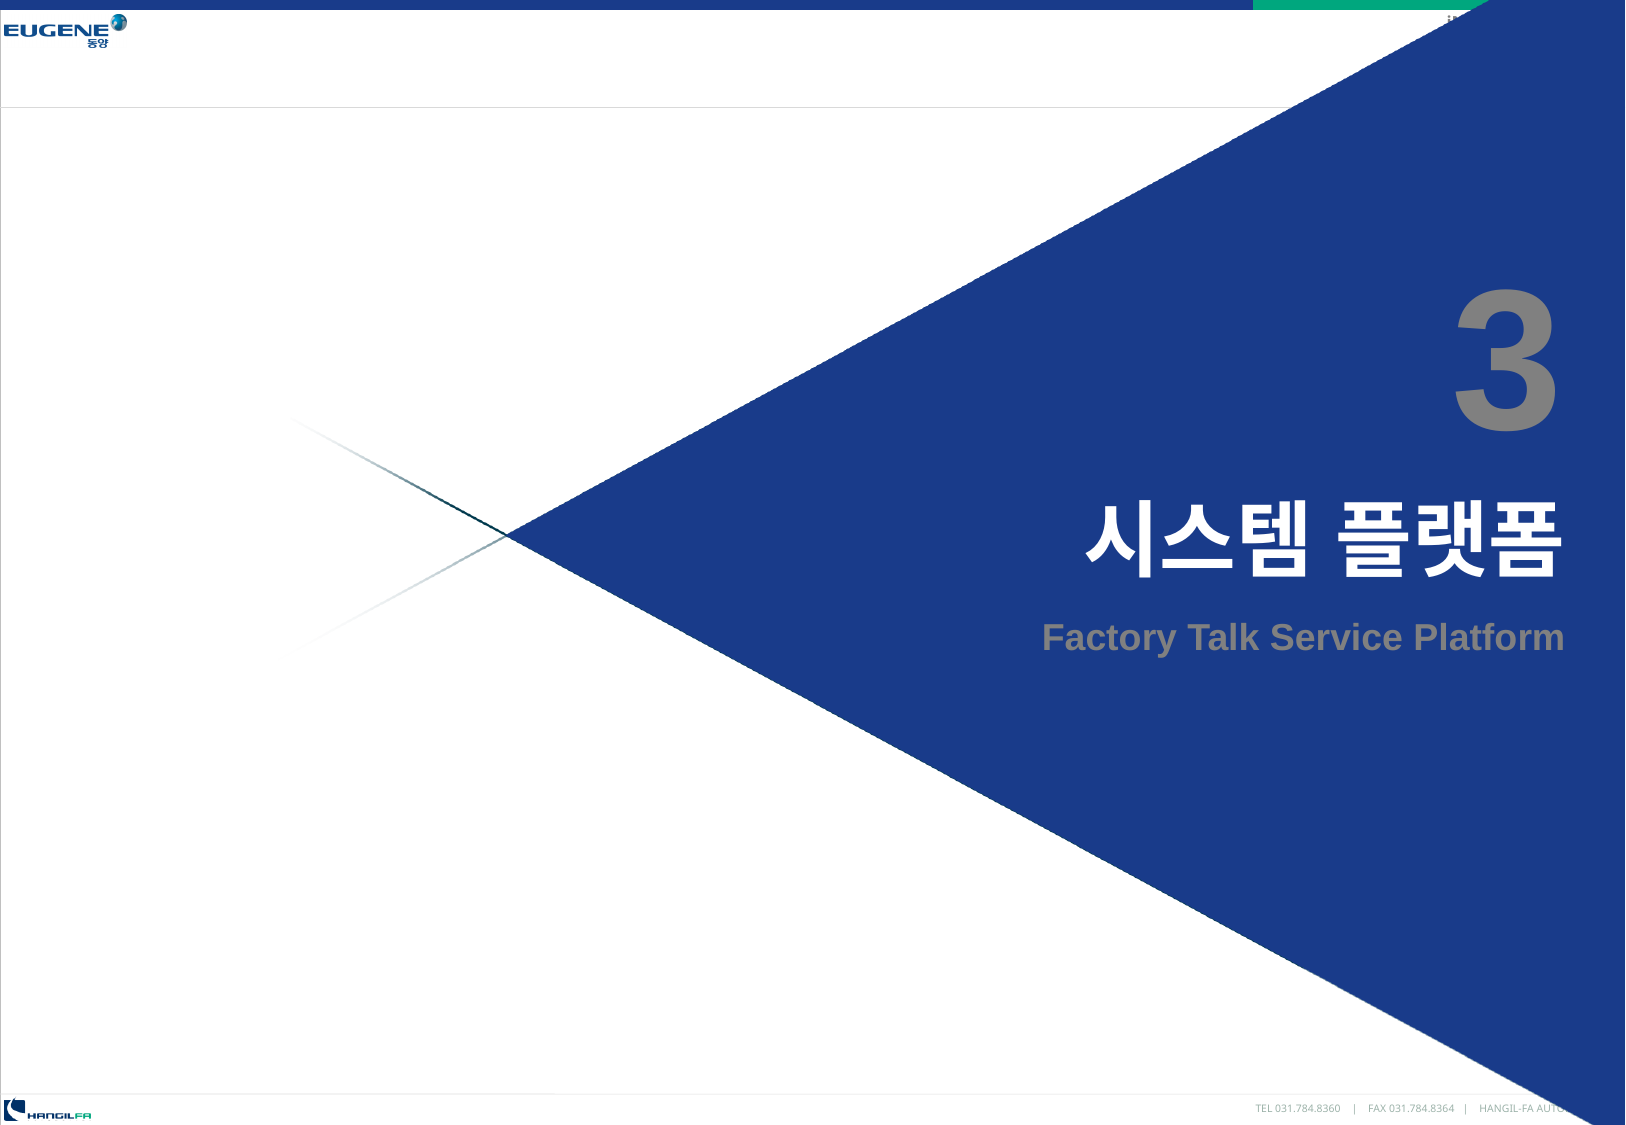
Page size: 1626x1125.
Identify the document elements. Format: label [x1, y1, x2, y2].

text_box [0, 0, 274, 1125]
picture [276, 0, 1625, 1125]
